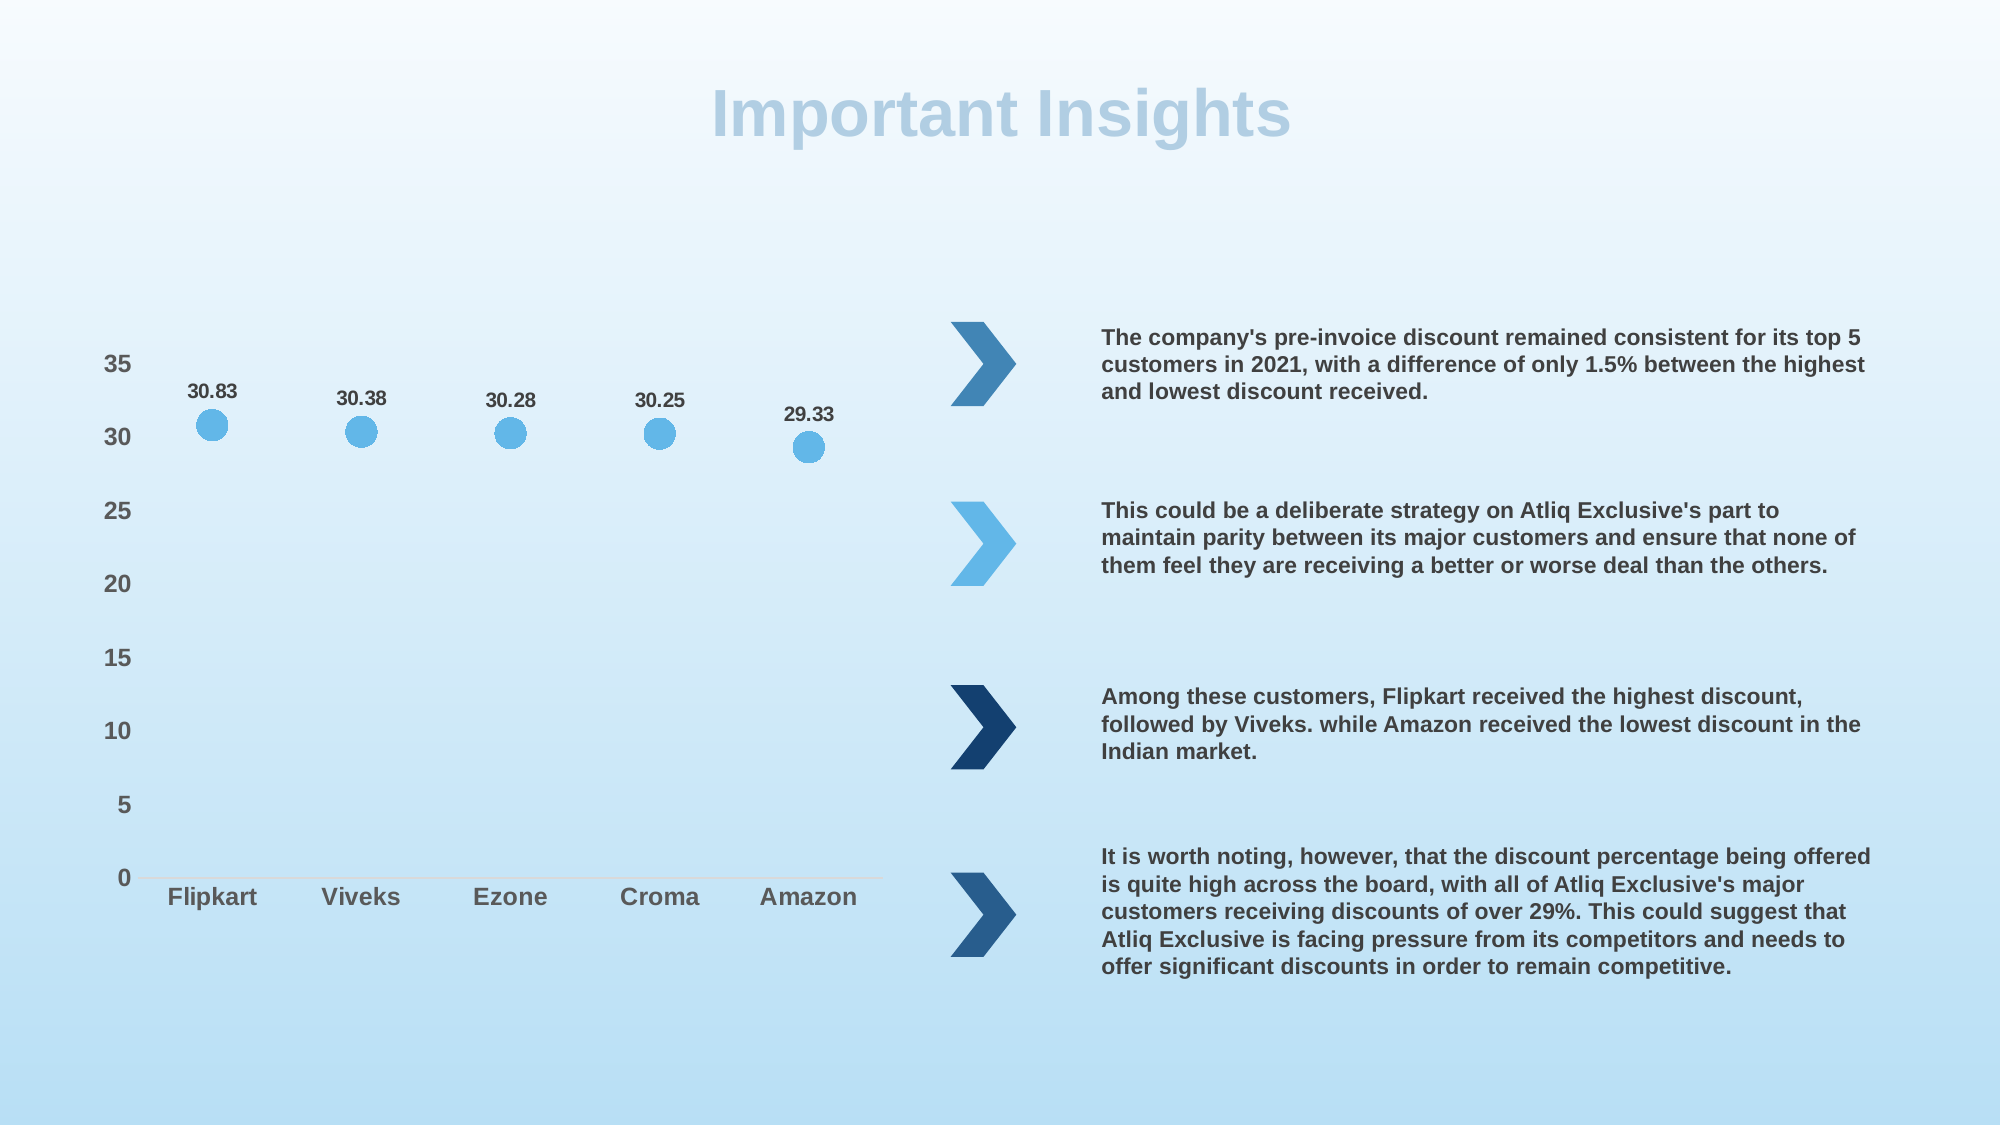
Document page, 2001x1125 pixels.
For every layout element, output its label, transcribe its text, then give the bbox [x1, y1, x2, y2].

text_box [948, 500, 1018, 587]
list Important Insights [53, 55, 1952, 175]
text_box This could be a deliberate strategy on Atliq Exclusive's part to maintain parity between its major customers and ensure that none of them feel they are receiving a better or worse deal than the others. [1086, 488, 1896, 586]
text_box It is worth noting, however, that the discount percentage being offered is quite high across the board, with all of Atliq Exclusive's major customers receiving discounts of over 29%. This could suggest that Atliq Exclusive is facing pressure from its competitors and needs to offer significant discounts in order to remain competitive. [1086, 834, 1896, 987]
text_box The company's pre-invoice discount remained consistent for its top 5 customers in 2021, with a difference of only 1.5% between the highest and lowest discount received. [1086, 314, 1896, 412]
text_box Among these customers, Flipkart received the highest discount, followed by Viveks. while Amazon received the lowest discount in the Indian market. [1086, 674, 1896, 772]
text_box [948, 871, 1018, 958]
text_box [948, 320, 1018, 408]
text_box [948, 684, 1018, 771]
chart [53, 321, 892, 957]
